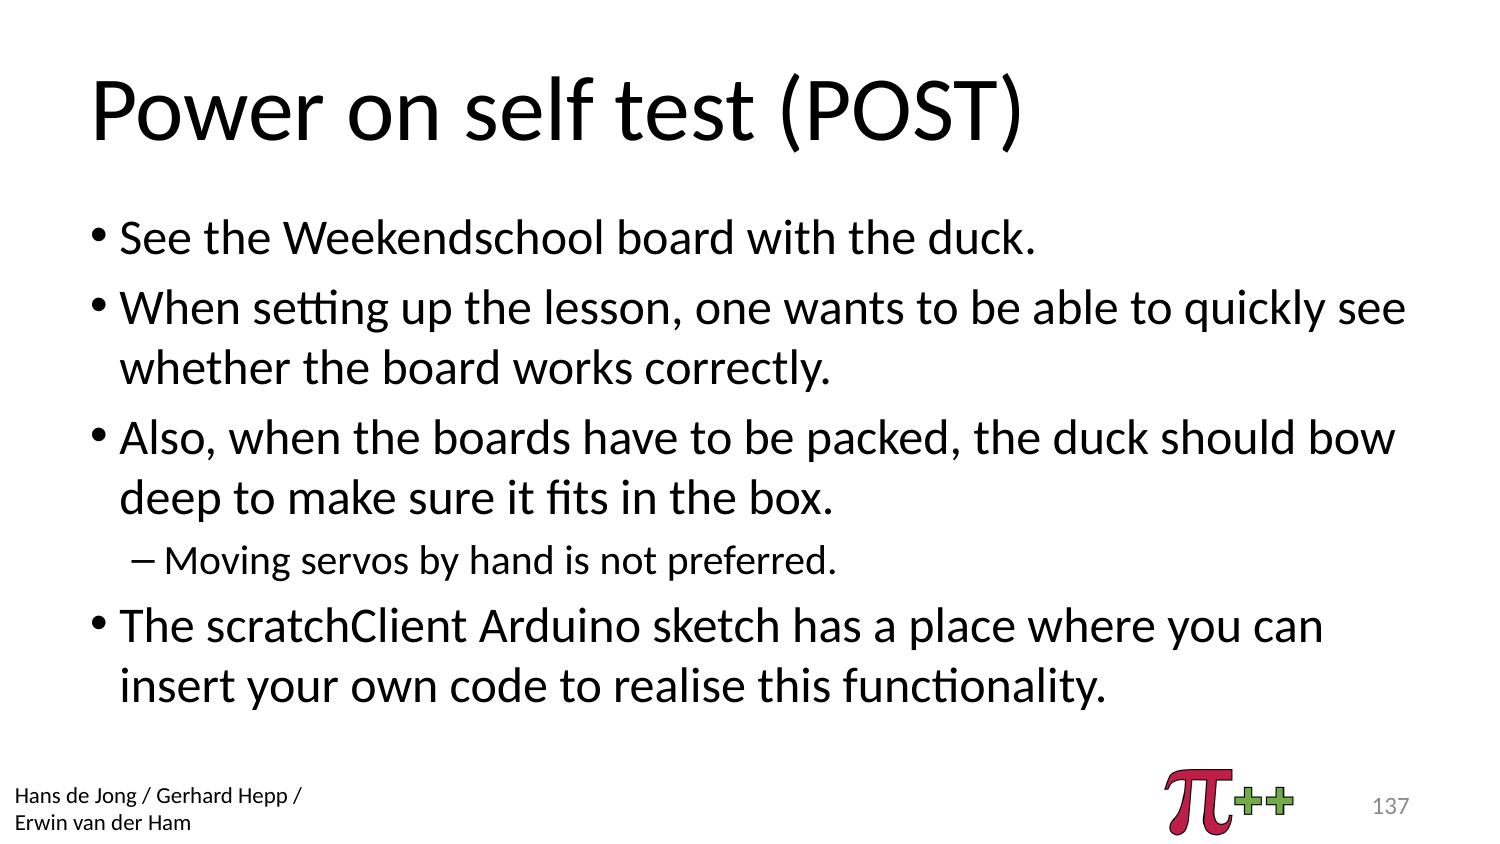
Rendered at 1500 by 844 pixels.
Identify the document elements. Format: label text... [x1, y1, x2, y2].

list See the Weekendschool board with the duck. When setting up the lesson, one wants to be able to quickly see whether the board works correctly. Also, when the boards have to be packed, the duck should bow deep to make sure it fits in the box. Moving servos by hand is not preferred. The scratchClient Arduino sketch has a place where you can insert your own code to realise this functionality. [75, 196, 1425, 754]
title Power on self test (POST) [75, 33, 1425, 175]
picture [1163, 768, 1294, 836]
slide_number 137 [1340, 782, 1425, 827]
